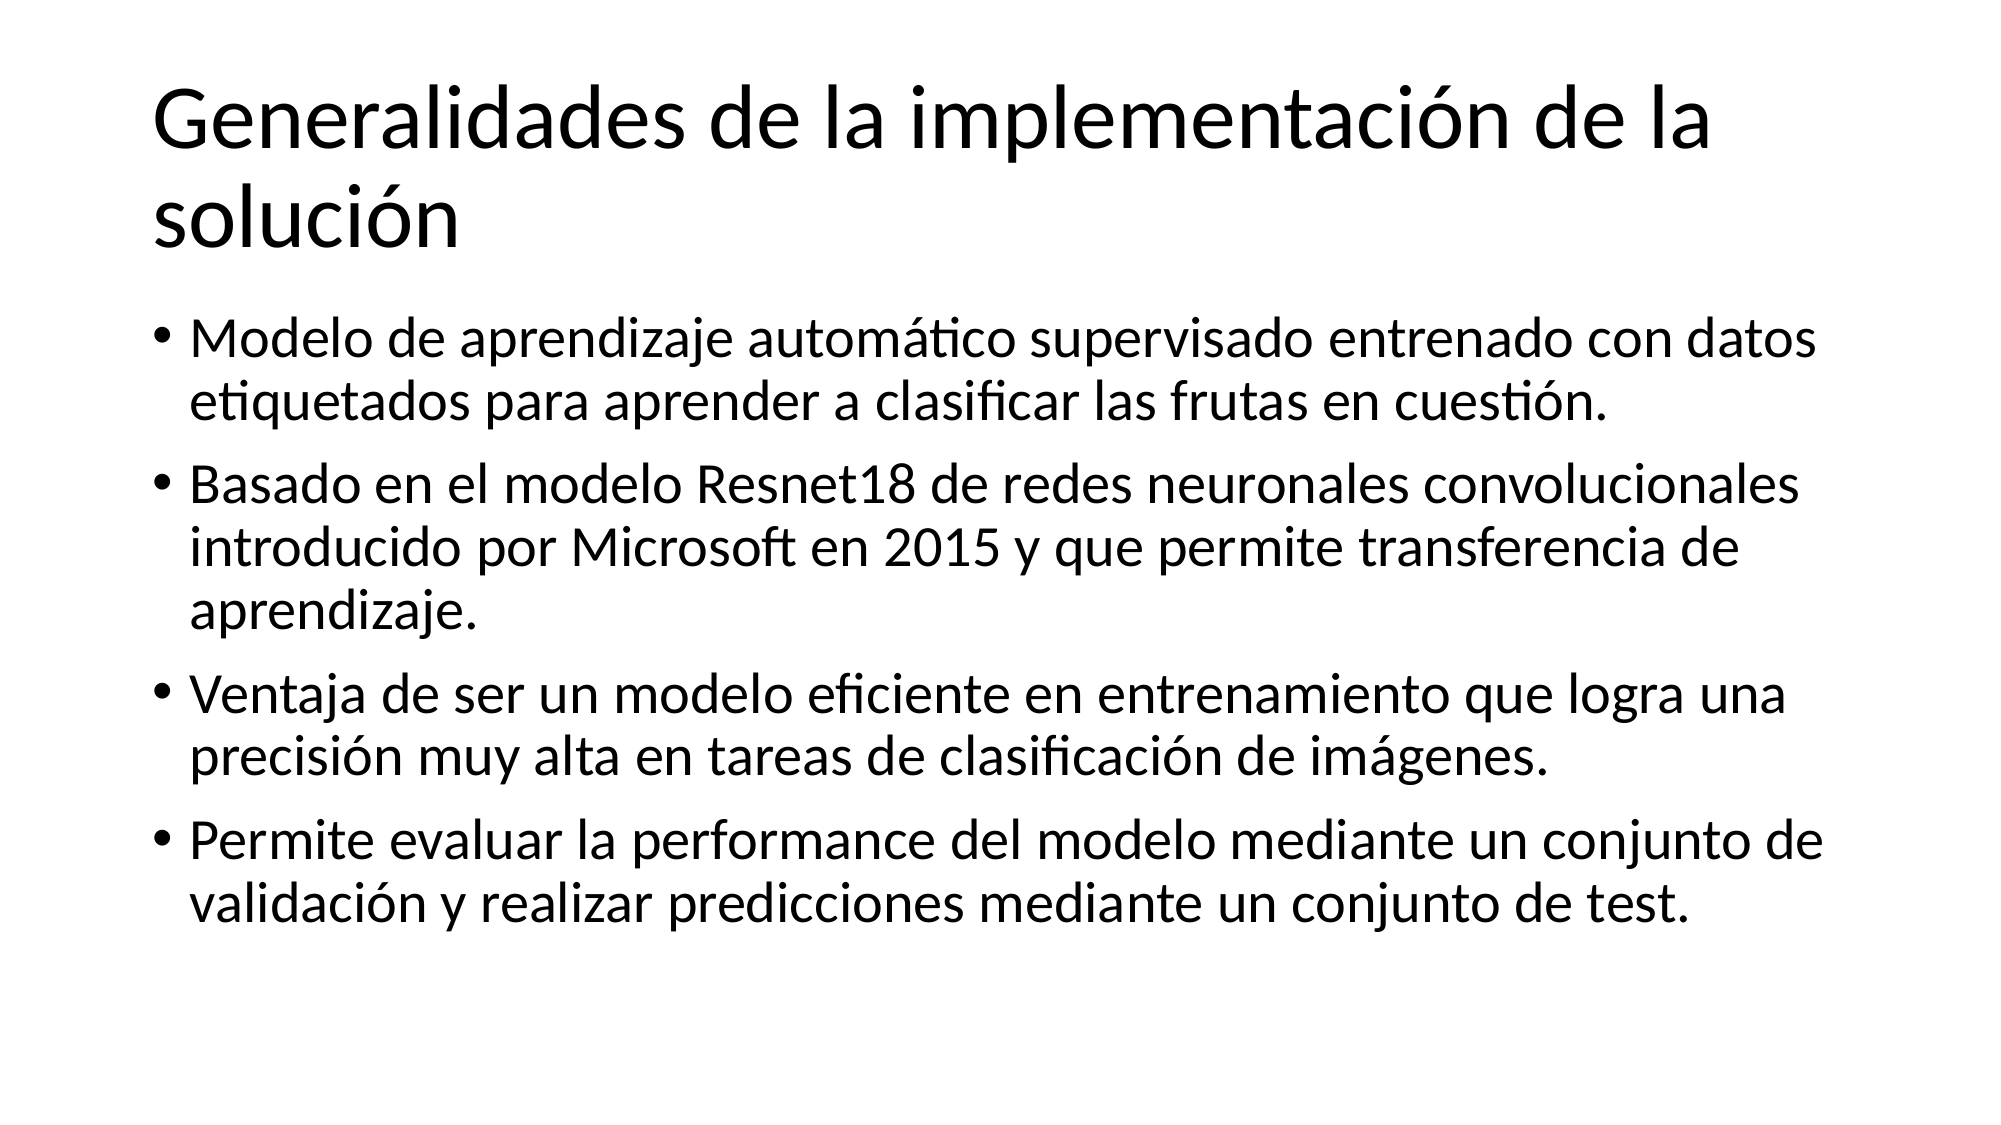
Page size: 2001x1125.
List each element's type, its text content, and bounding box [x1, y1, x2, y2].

title Generalidades de la implementación de la solución [137, 59, 1863, 278]
list Modelo de aprendizaje automático supervisado entrenado con datos etiquetados para aprender a clasificar las frutas en cuestión. Basado en el modelo Resnet18 de redes neuronales convolucionales introducido por Microsoft en 2015 y que permite transferencia de aprendizaje. Ventaja de ser un modelo eficiente en entrenamiento que logra una precisión muy alta en tareas de clasificación de imágenes. Permite evaluar la performance del modelo mediante un conjunto de validación y realizar predicciones mediante un conjunto de test. [137, 299, 1863, 1014]
